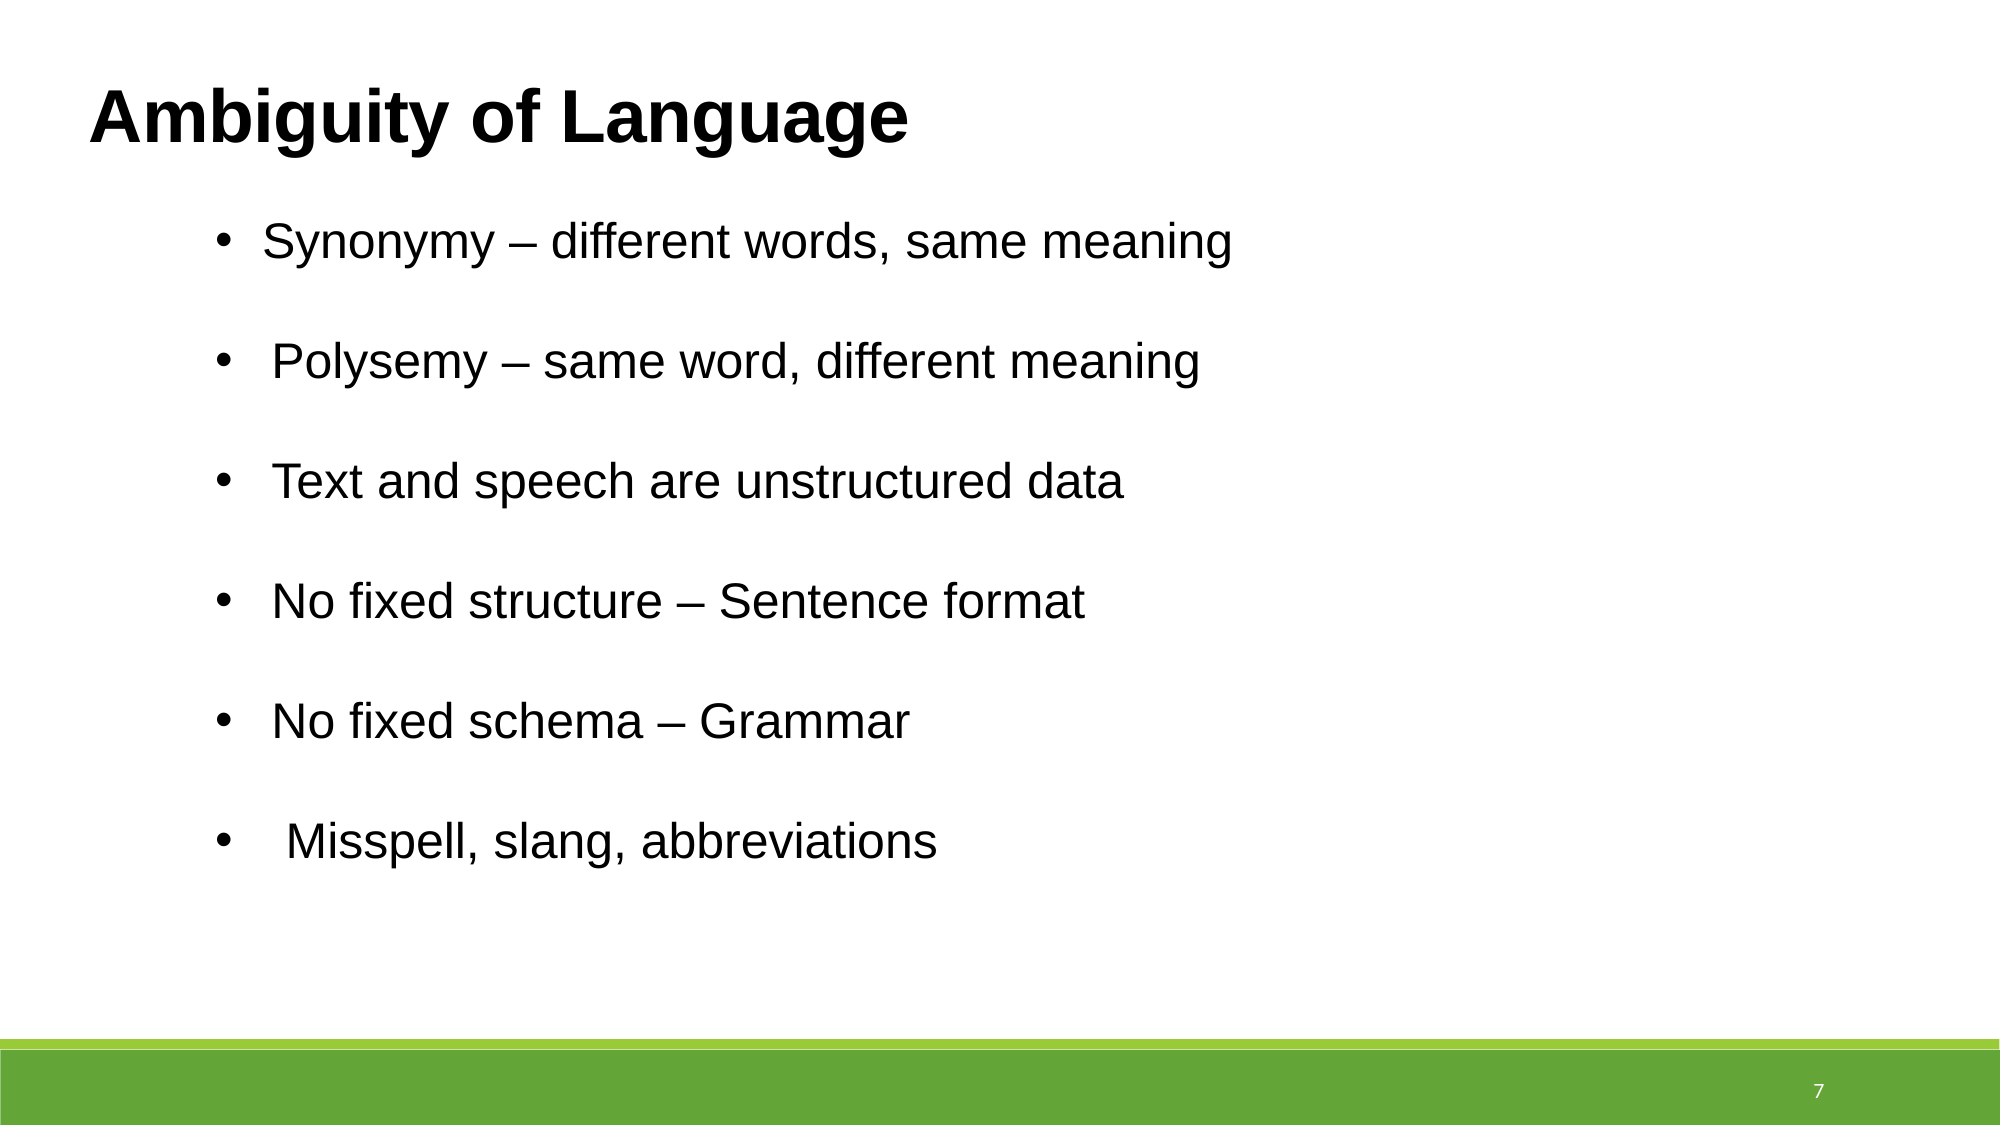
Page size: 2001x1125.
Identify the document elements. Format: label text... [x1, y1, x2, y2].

slide_number 7 [1624, 1059, 1840, 1120]
text_box Ambiguity of Language [87, 67, 1933, 158]
text_box Synonymy – different words, same meaning Polysemy – same word, different meaning Text and speech are unstructured data No fixed structure – Sentence format No fixed schema – Grammar Misspell, slang, abbreviations [205, 198, 1933, 967]
